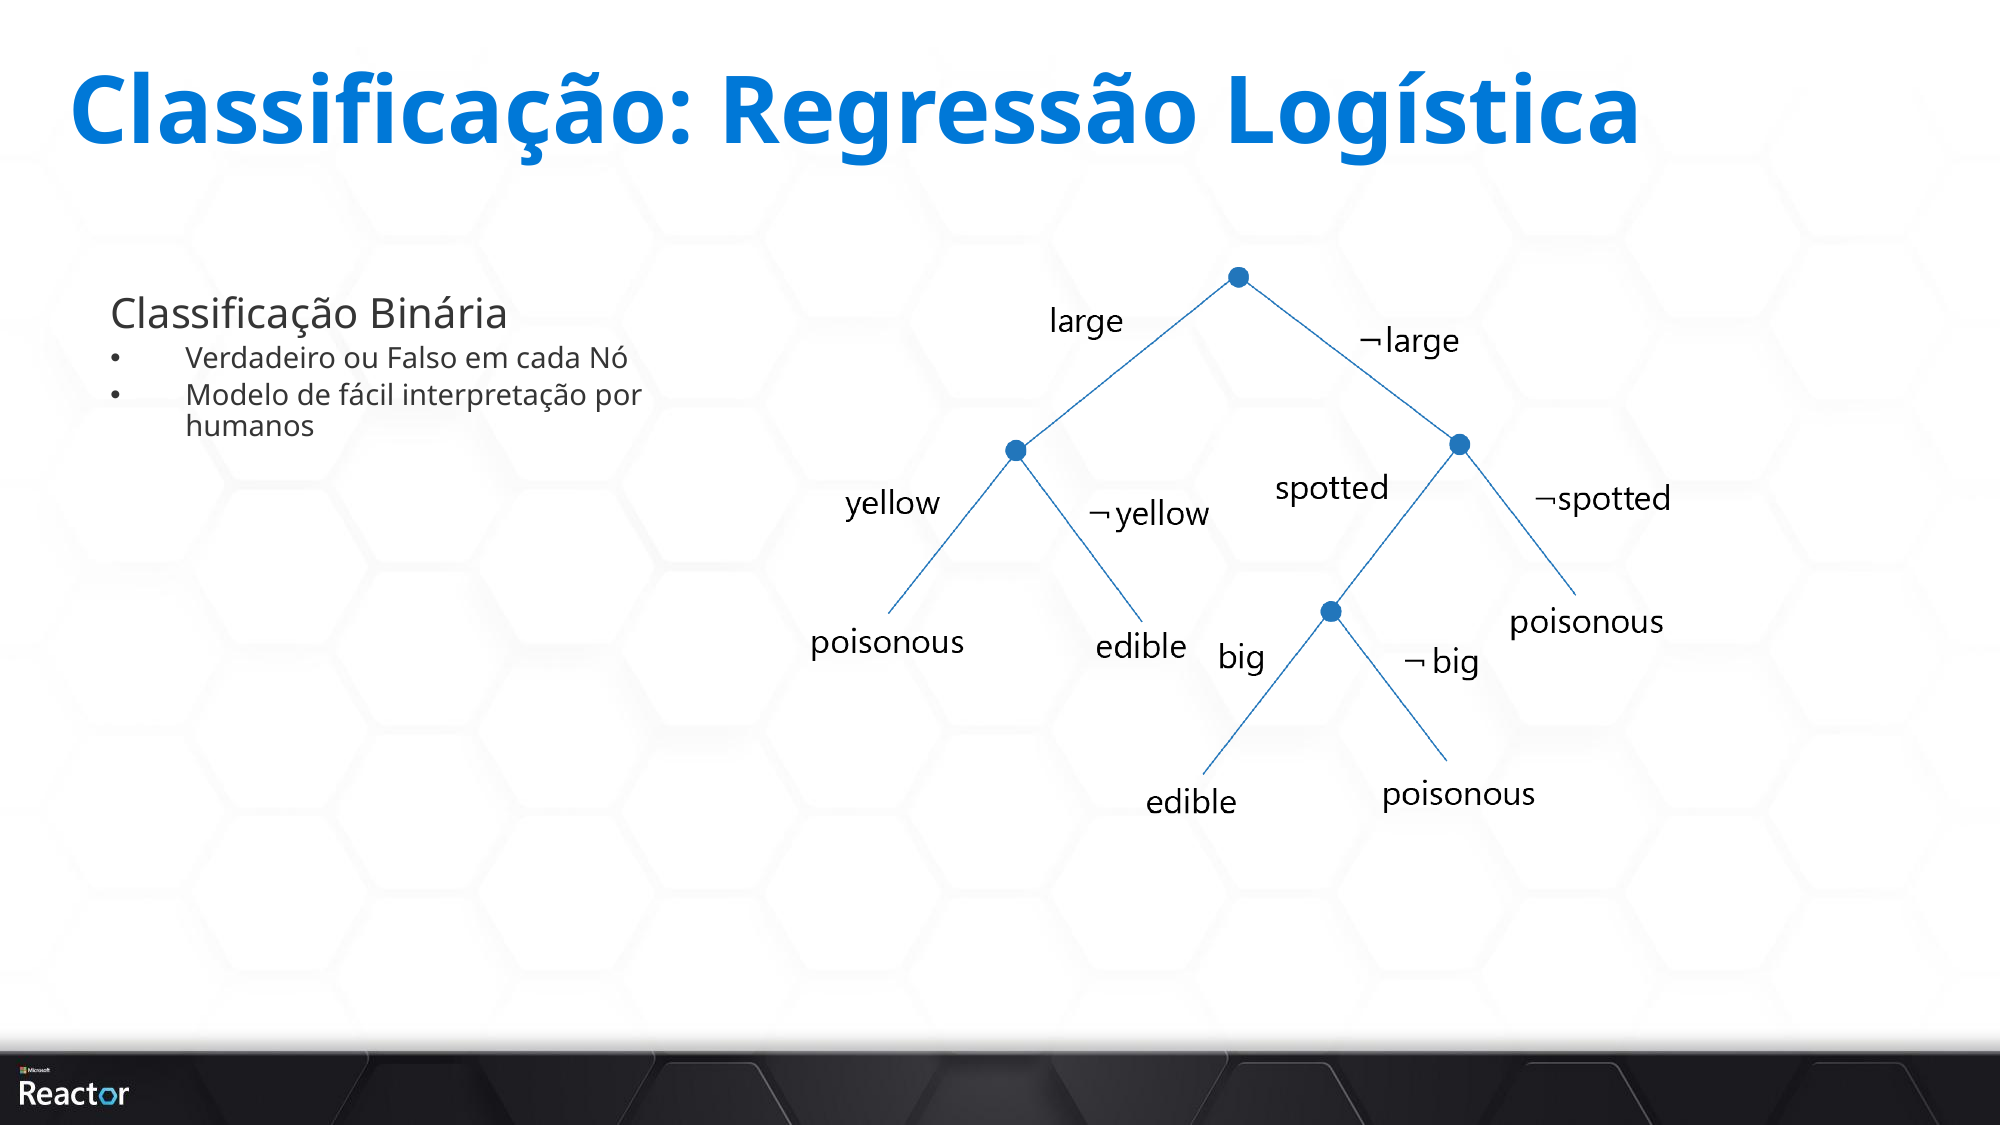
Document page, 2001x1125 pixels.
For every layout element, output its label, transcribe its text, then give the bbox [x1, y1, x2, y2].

title Classificação: Regressão Logística [44, 47, 1957, 168]
picture [0, 0, 2000, 1125]
list Classificação Binária Verdadeiro ou Falso em cada Nó Modelo de fácil interpretação por humanos [86, 277, 793, 945]
